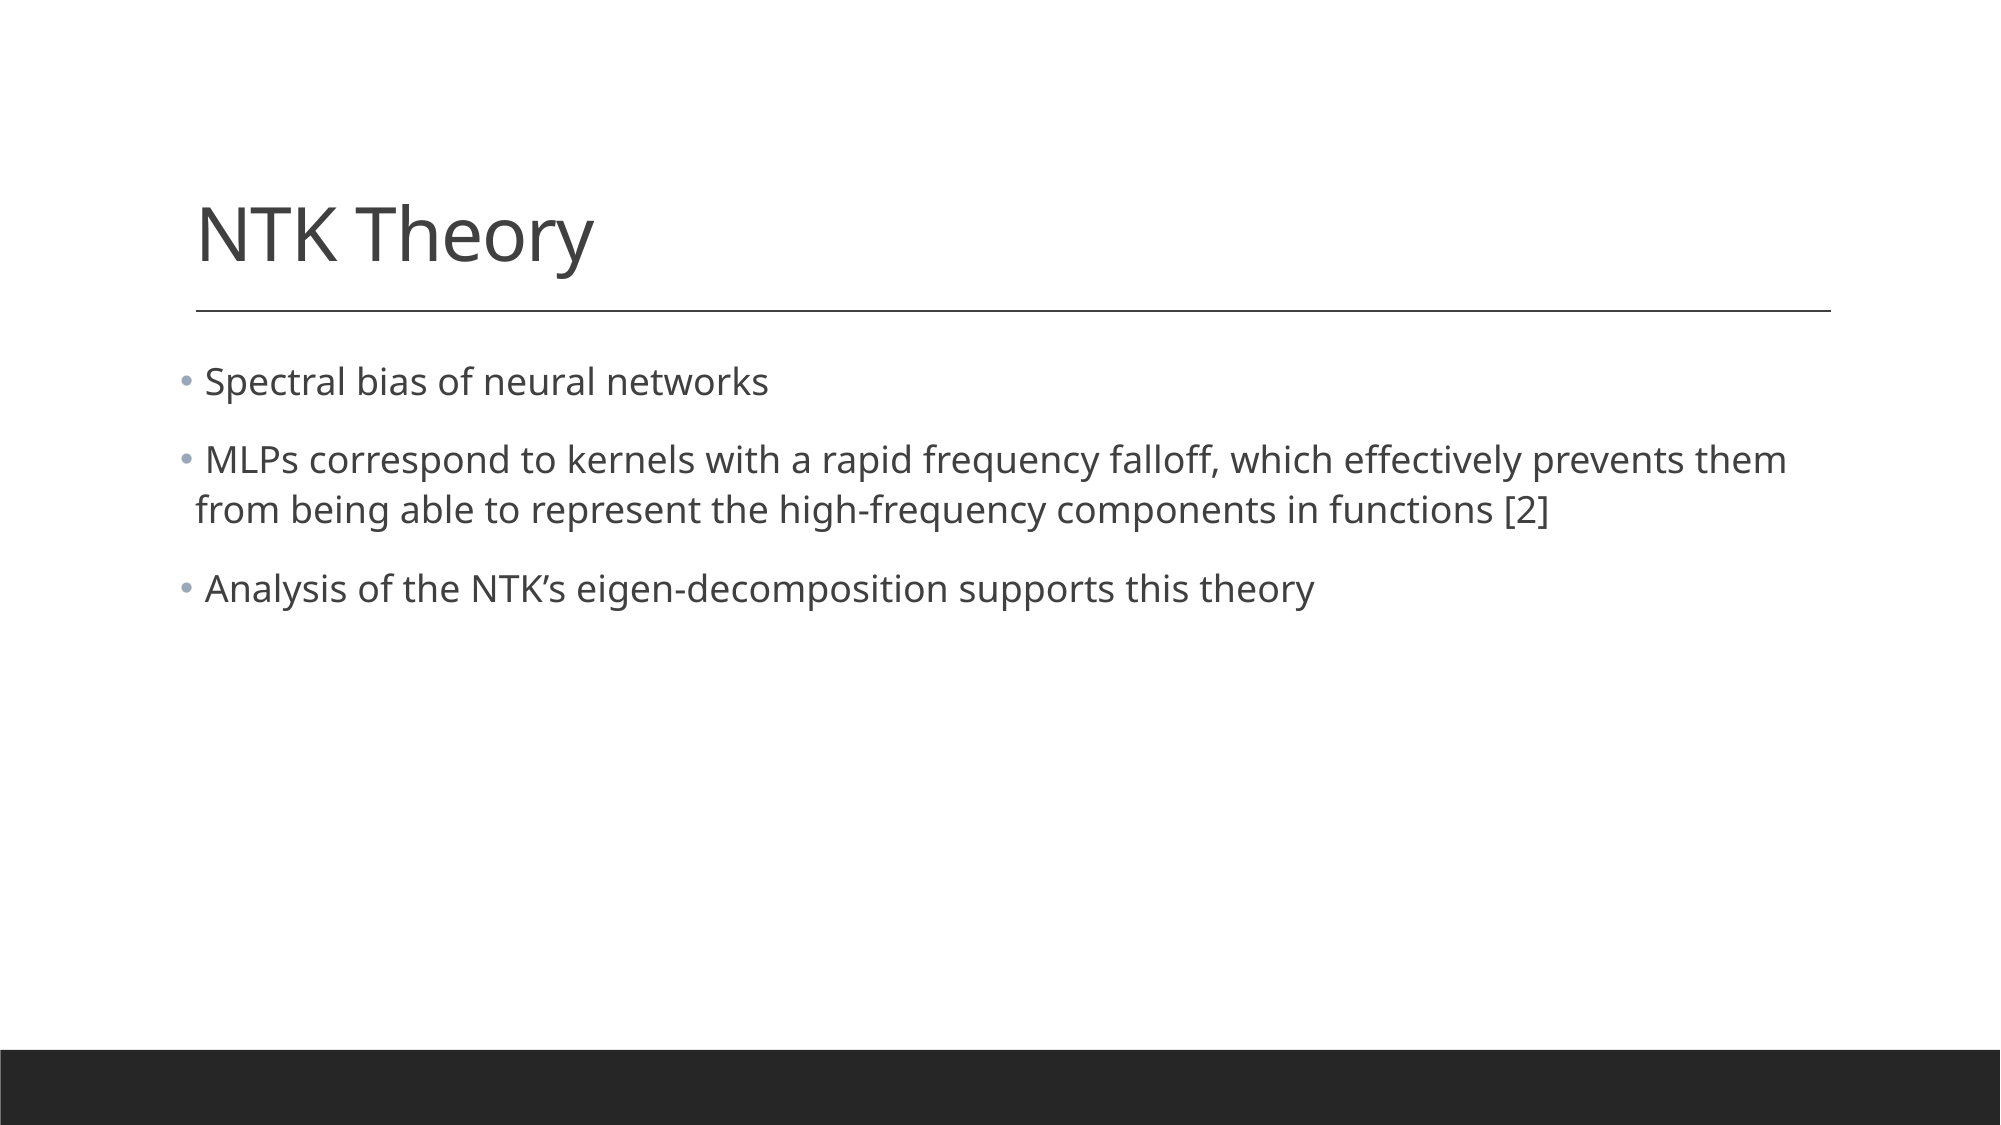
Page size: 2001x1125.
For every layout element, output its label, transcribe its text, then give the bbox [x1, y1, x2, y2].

title NTK Theory [180, 47, 1830, 285]
list Spectral bias of neural networks MLPs correspond to kernels with a rapid frequency falloff, which effectively prevents them from being able to represent the high-frequency components in functions [2] Analysis of the NTK’s eigen-decomposition supports this theory [180, 345, 1830, 963]
